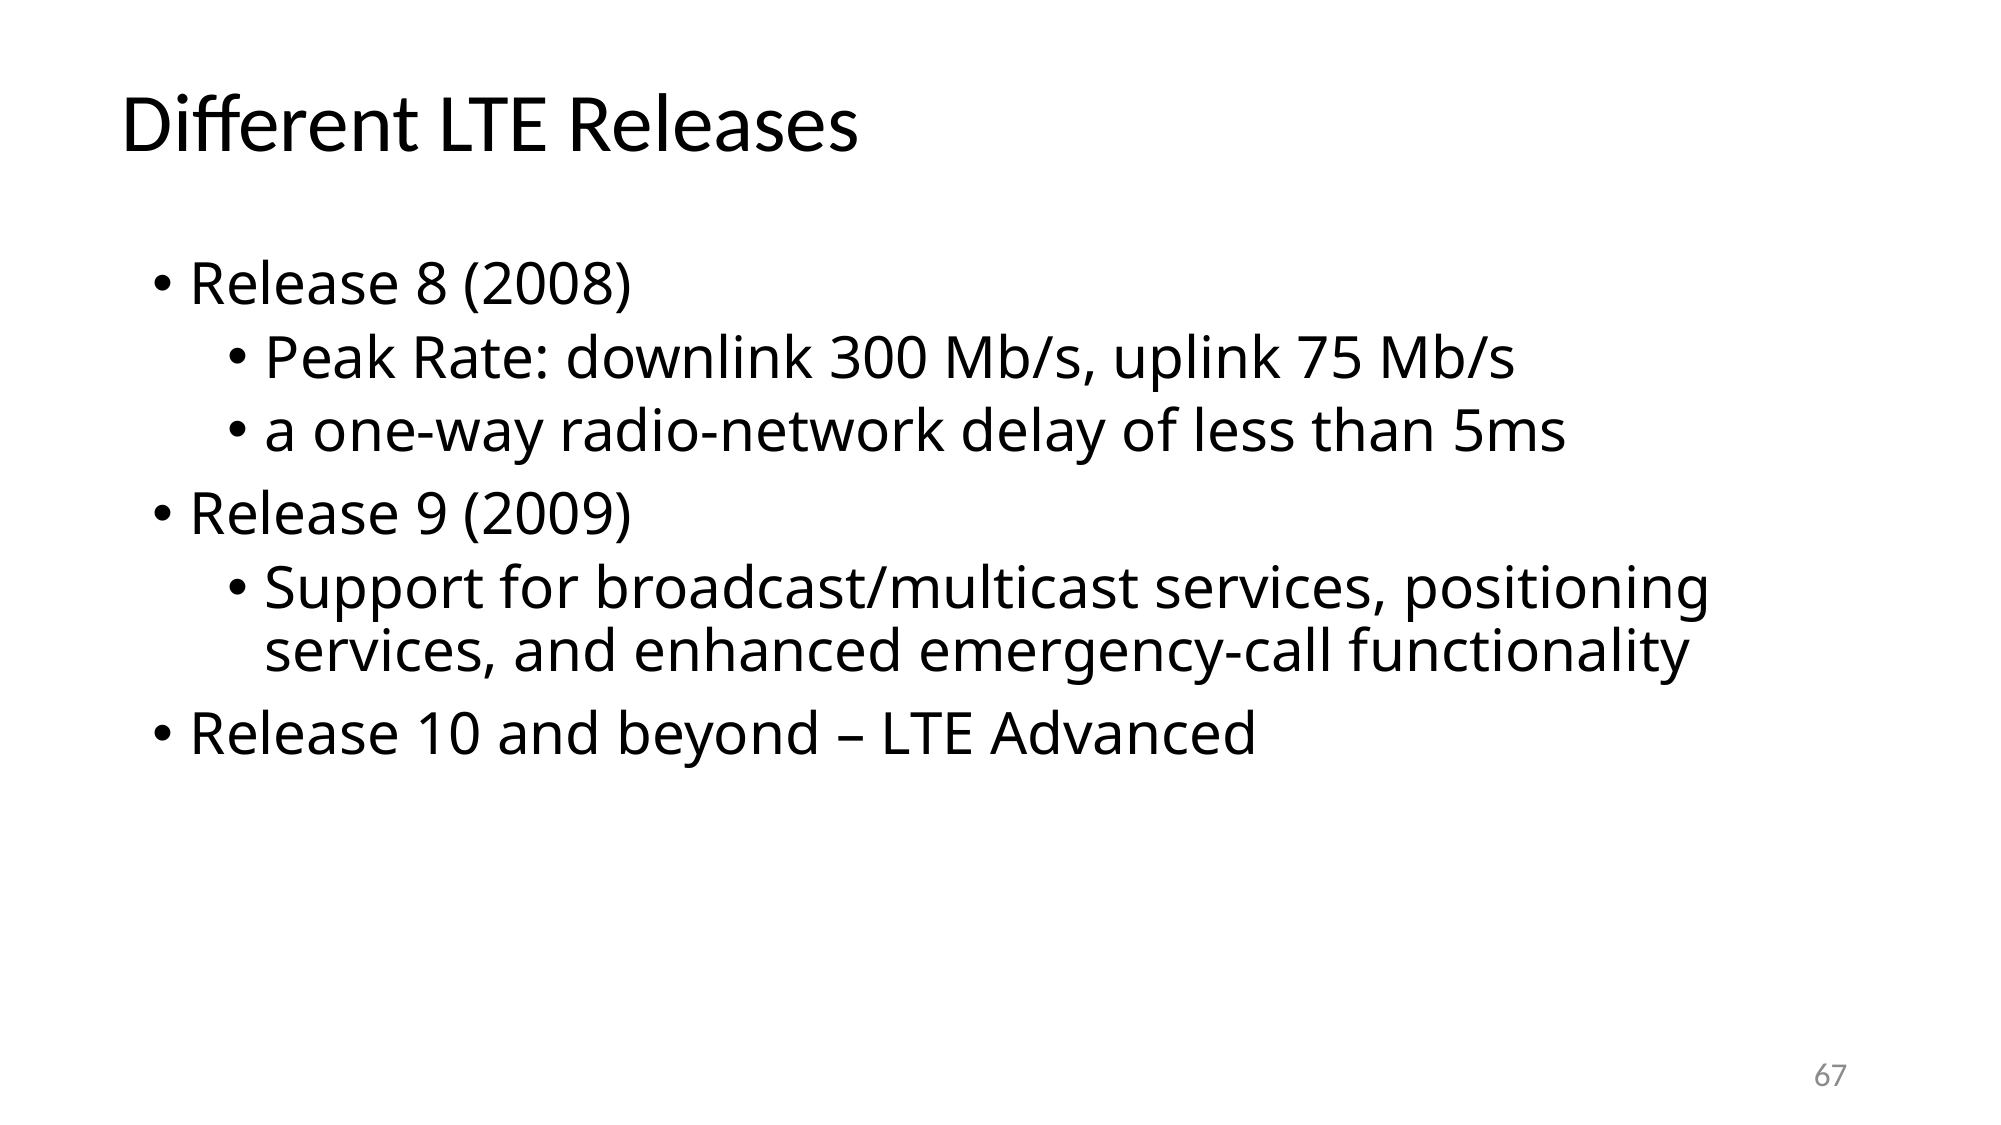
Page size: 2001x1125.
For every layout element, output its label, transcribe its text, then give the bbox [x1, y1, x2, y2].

slide_number 67 [1412, 1042, 1863, 1103]
title Different LTE Releases [106, 50, 1345, 200]
list Release 8 (2008) Peak Rate: downlink 300 Mb/s, uplink 75 Mb/s a one-way radio-network delay of less than 5ms Release 9 (2009) Support for broadcast/multicast services, positioning services, and enhanced emergency-call functionality Release 10 and beyond – LTE Advanced [137, 247, 1924, 1073]
